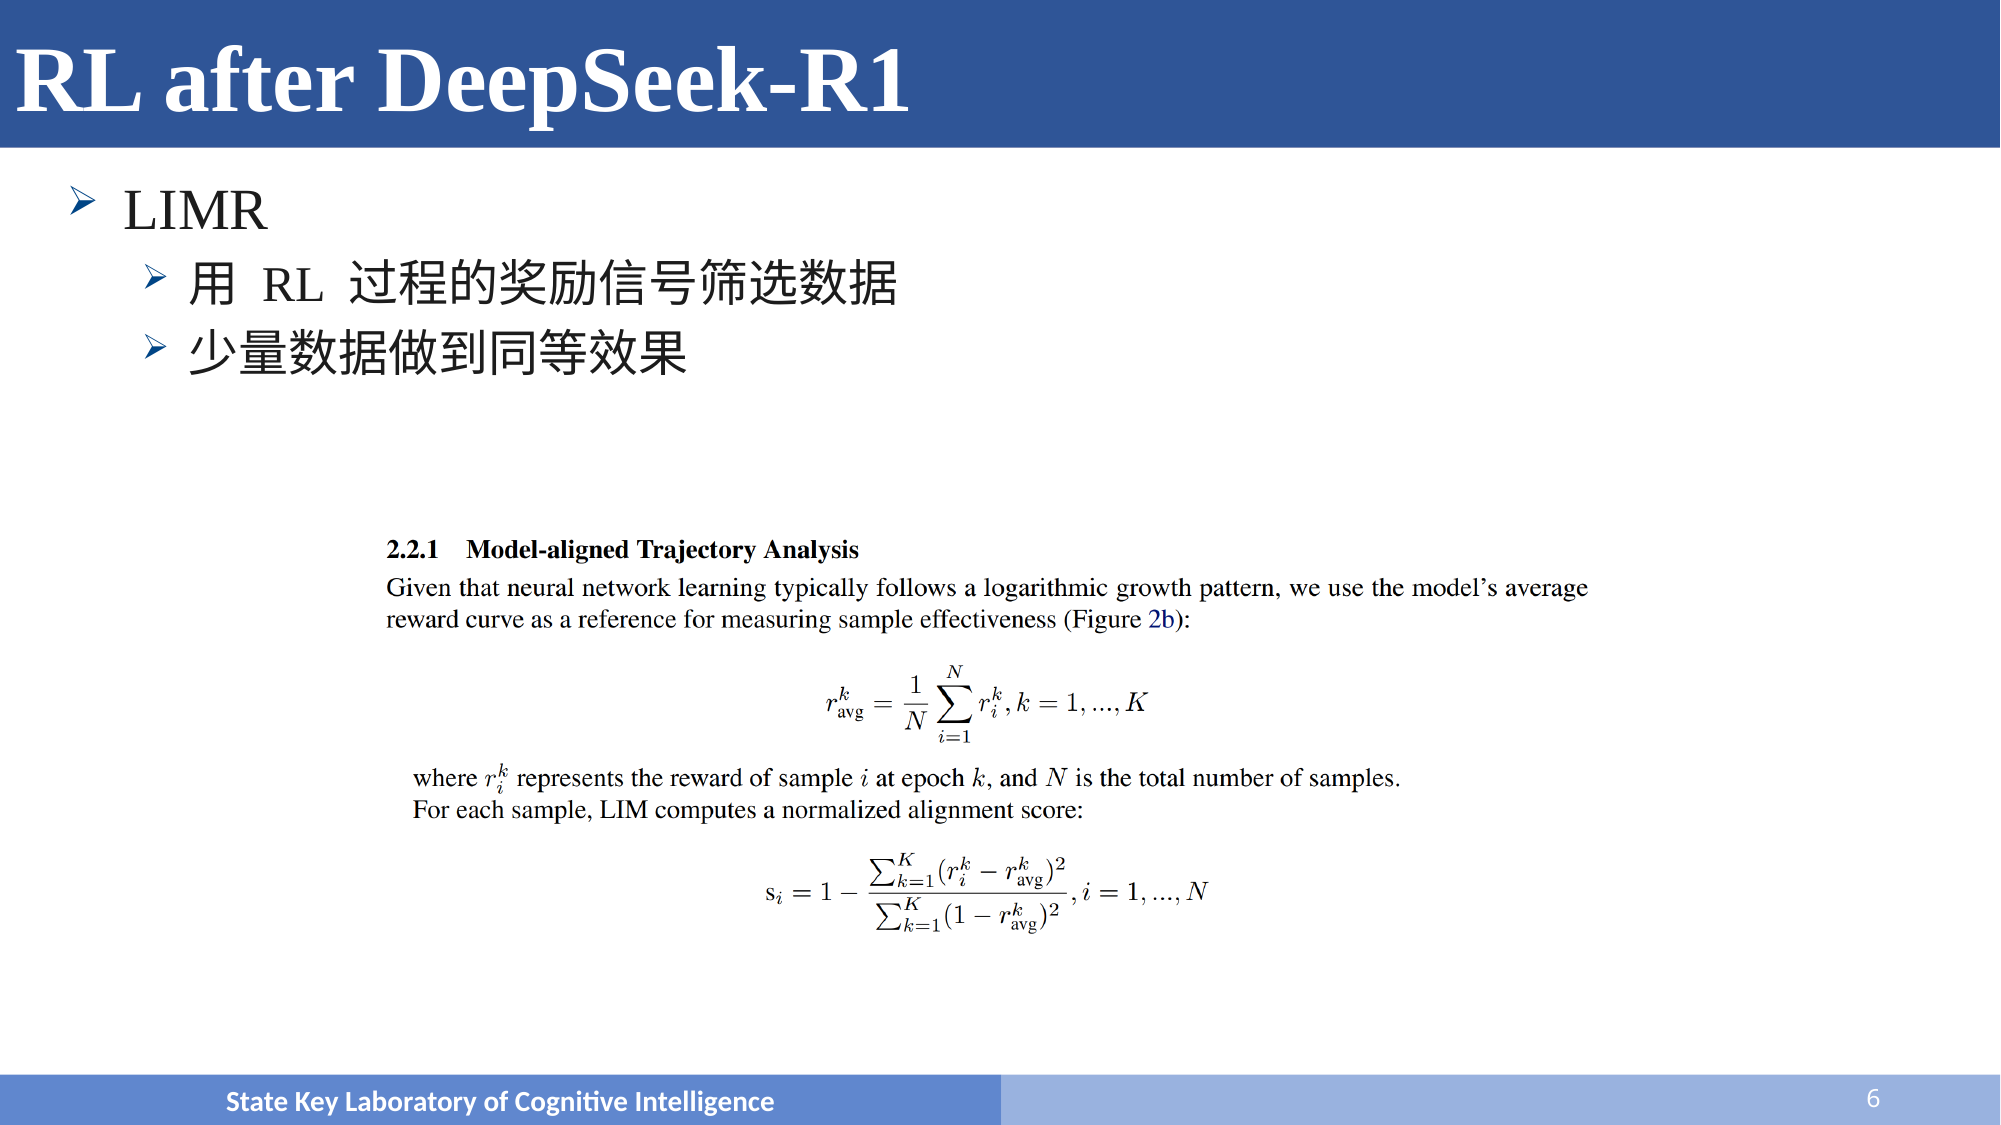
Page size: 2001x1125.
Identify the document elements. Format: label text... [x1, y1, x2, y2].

text_box RL after DeepSeek-R1 [0, 0, 2000, 148]
text_box LIMR 用 RL 过程的奖励信号筛选数据 少量数据做到同等效果 [66, 171, 1881, 954]
picture [362, 520, 1638, 954]
text_box State Key Laboratory of Cognitive Intelligence [0, 1074, 1001, 1125]
slide_number 6 [1775, 1077, 1881, 1123]
